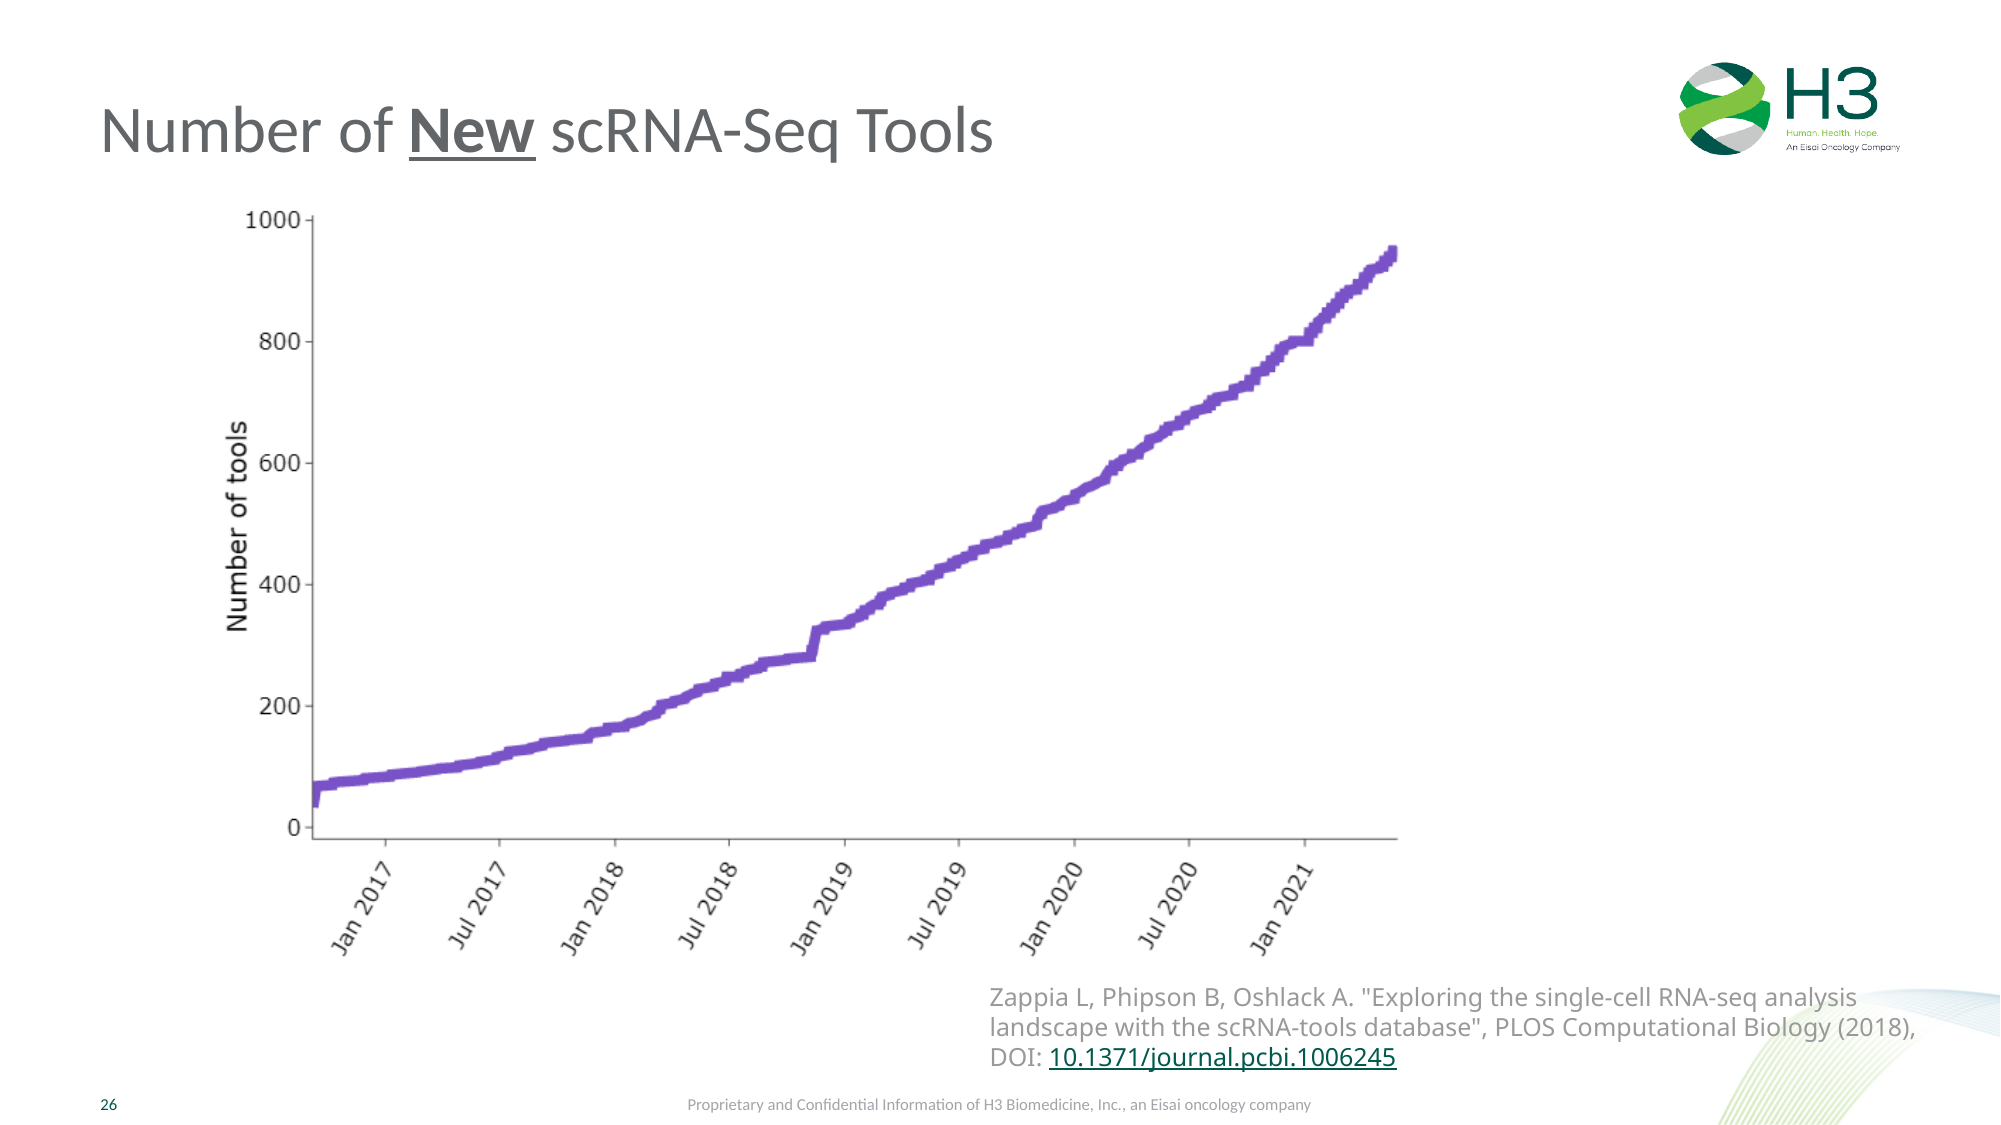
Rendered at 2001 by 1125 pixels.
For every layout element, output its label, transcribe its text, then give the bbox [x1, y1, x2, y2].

footer Proprietary and Confidential Information of H3 Biomedicine, Inc., an Eisai oncology company [635, 1083, 1365, 1125]
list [172, 159, 1452, 1007]
title Number of New scRNA-Seq Tools [100, 0, 1681, 174]
picture [1700, 977, 2000, 1125]
picture [1681, 62, 1900, 155]
slide_number 26 [100, 1083, 202, 1125]
text_box Zappia L, Phipson B, Oshlack A. "Exploring the single-cell RNA-seq analysis landscape with the scRNA-tools database", PLOS Computational Biology (2018), DOI: 10.1371/journal.pcbi.1006245 [974, 974, 1975, 1083]
